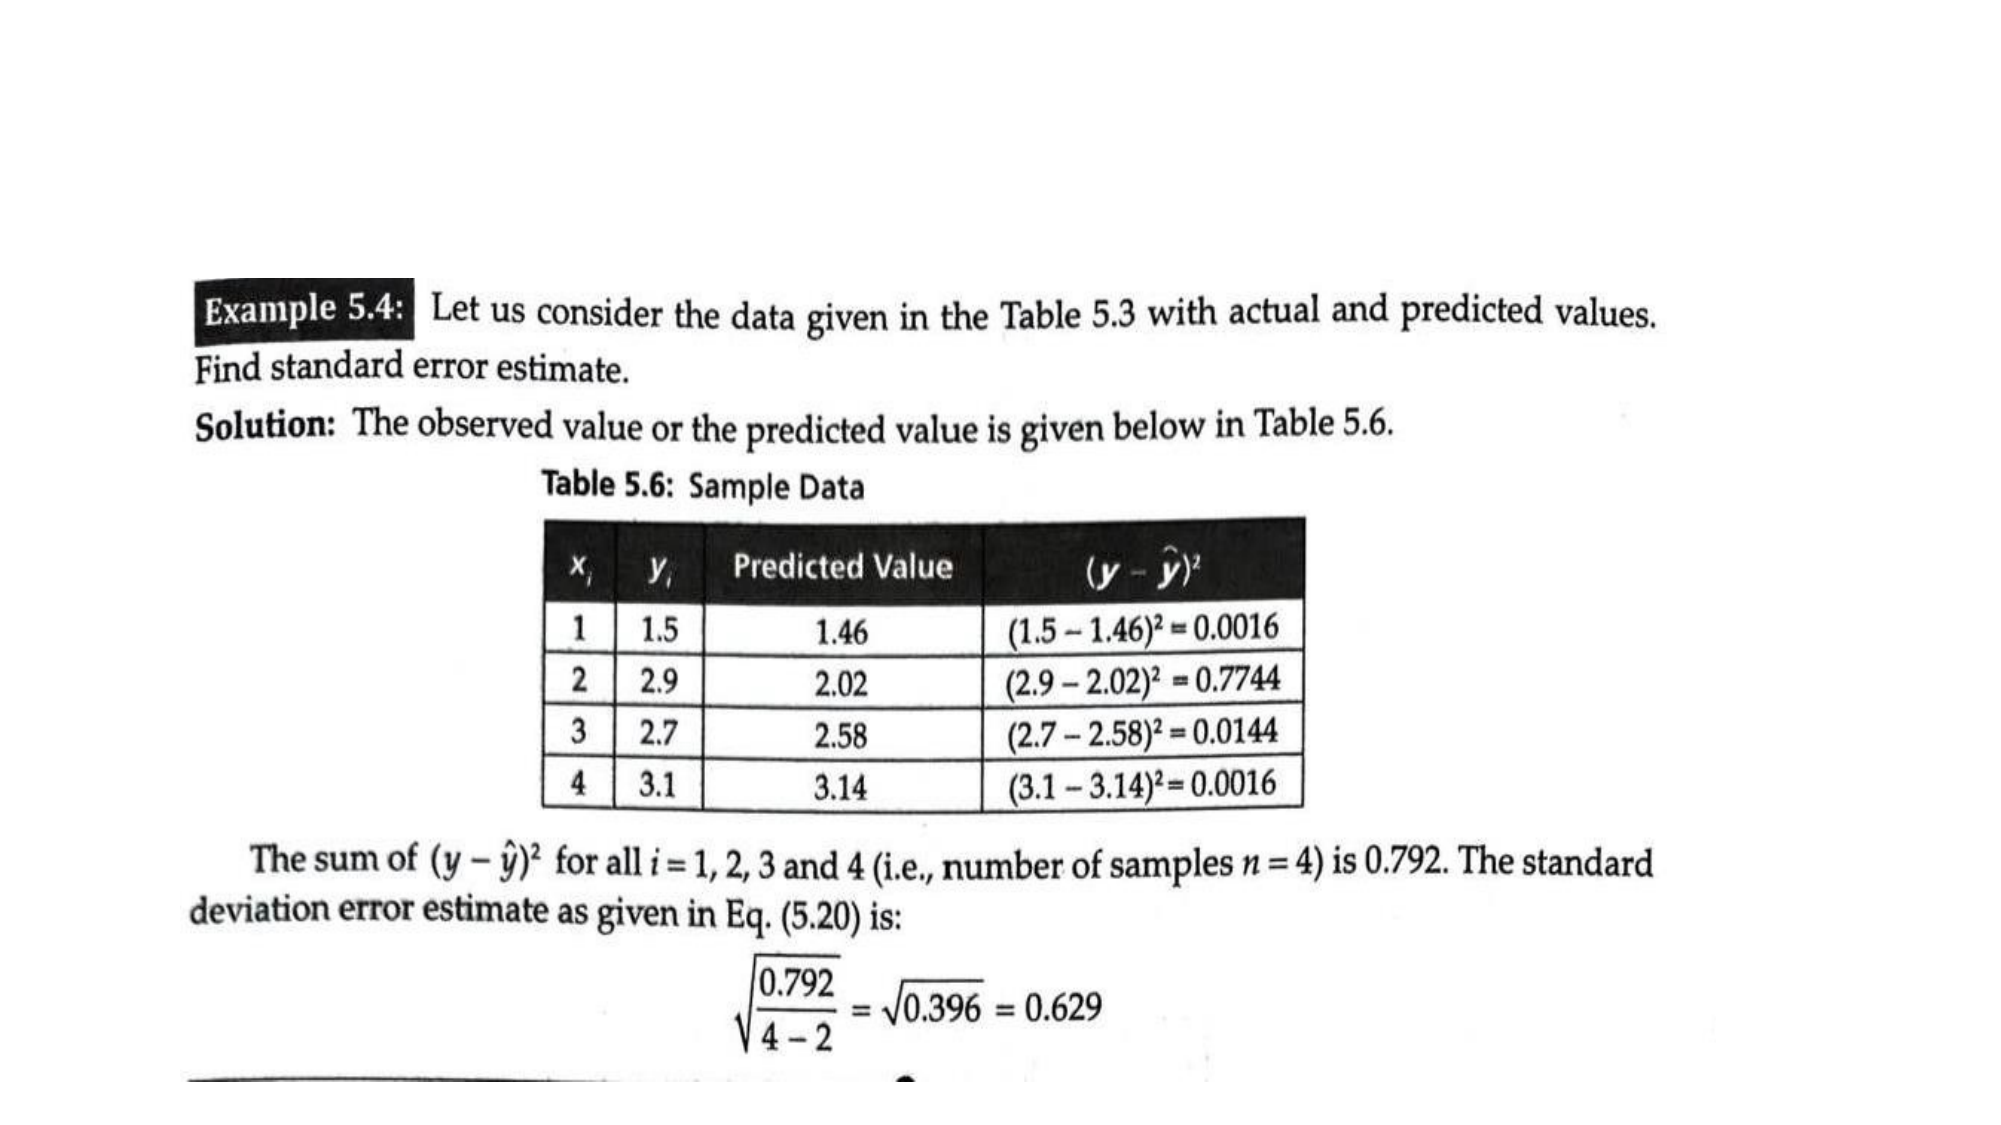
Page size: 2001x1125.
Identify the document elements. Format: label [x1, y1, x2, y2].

picture [179, 277, 1717, 1082]
